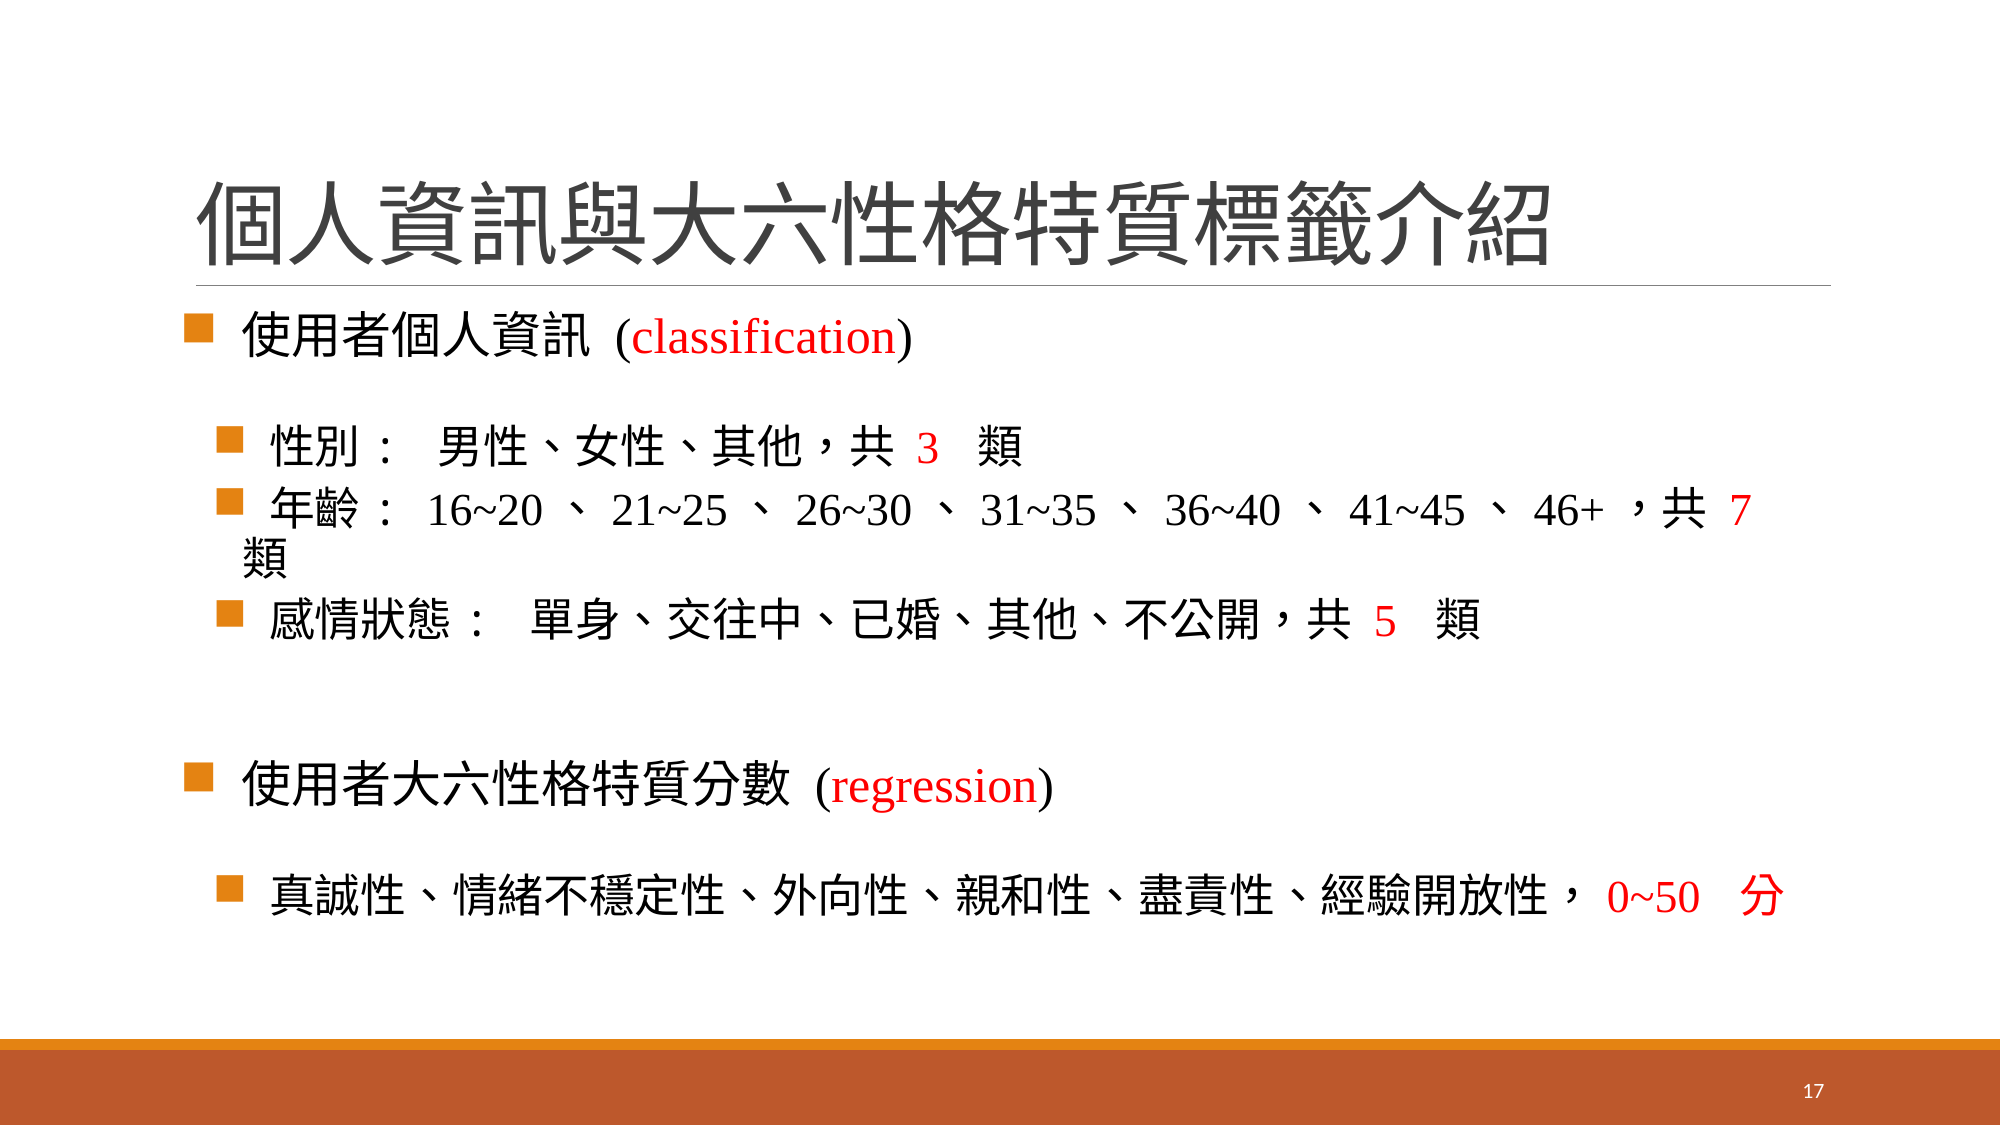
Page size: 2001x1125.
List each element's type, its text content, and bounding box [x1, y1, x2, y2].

slide_number 17 [1624, 1059, 1840, 1120]
list 使用者個人資訊 (classification) 性別: 男性、女性、其他，共 3 類 年齡: 16~20、21~25、26~30、31~35、36~40、41~45、46+，共 7 類 感情狀態: 單身、交往中、已婚、其他、不公開，共 5 類 使用者大六性格特質分數 (regression) 真誠性、情緒不穩定性、外向性、親和性、盡責性、經驗開放性，0~50 分 [180, 302, 1830, 963]
title 個人資訊與大六性格特質標籤介紹 [180, 47, 1830, 285]
